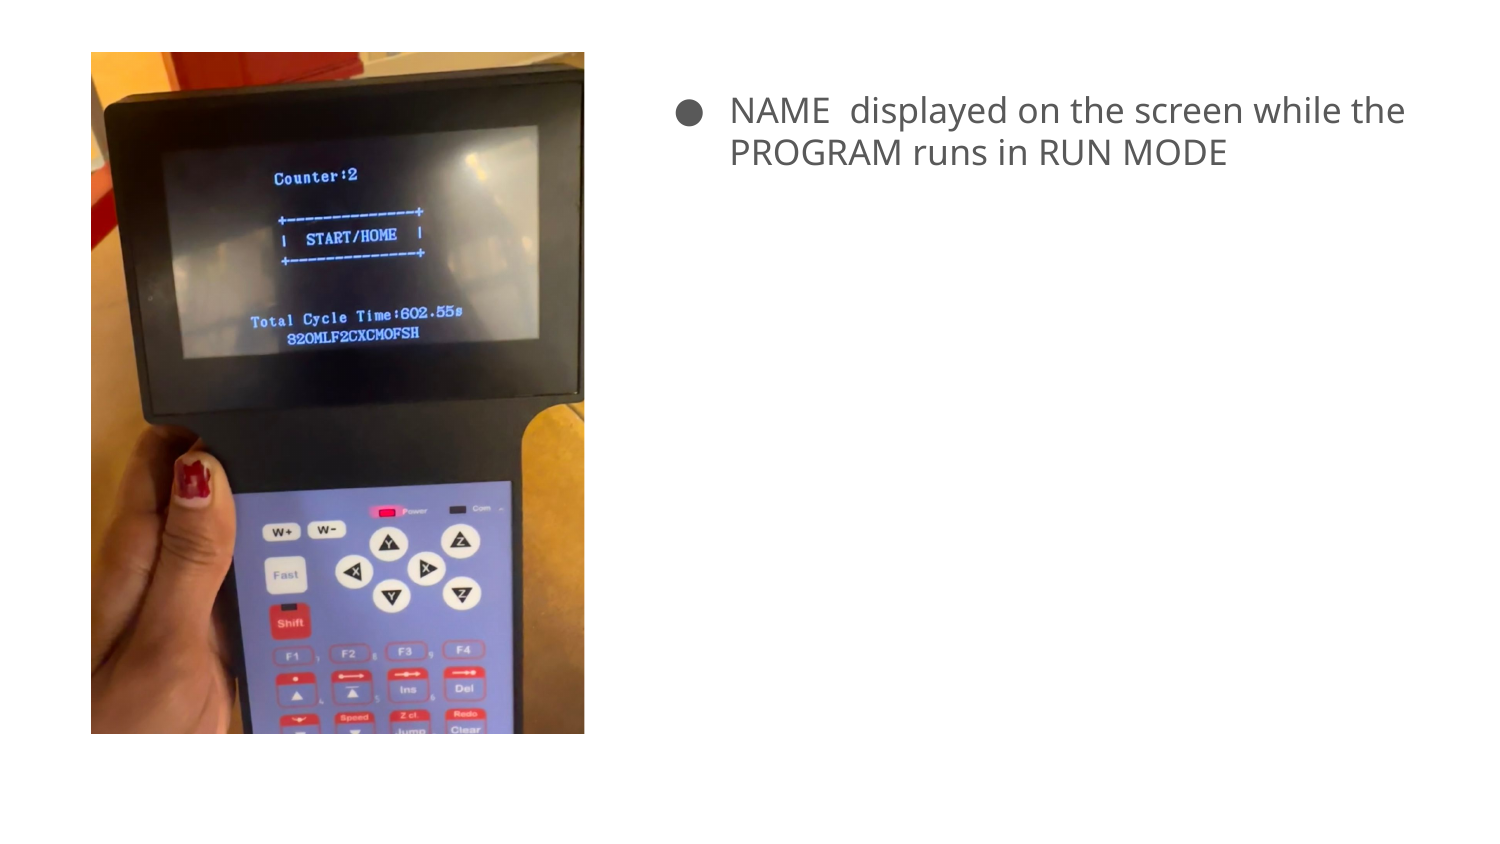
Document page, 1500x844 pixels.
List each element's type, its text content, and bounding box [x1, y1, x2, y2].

text_box NAME displayed on the screen while the PROGRAM runs in RUN MODE [639, 72, 1500, 323]
picture [90, 52, 585, 735]
